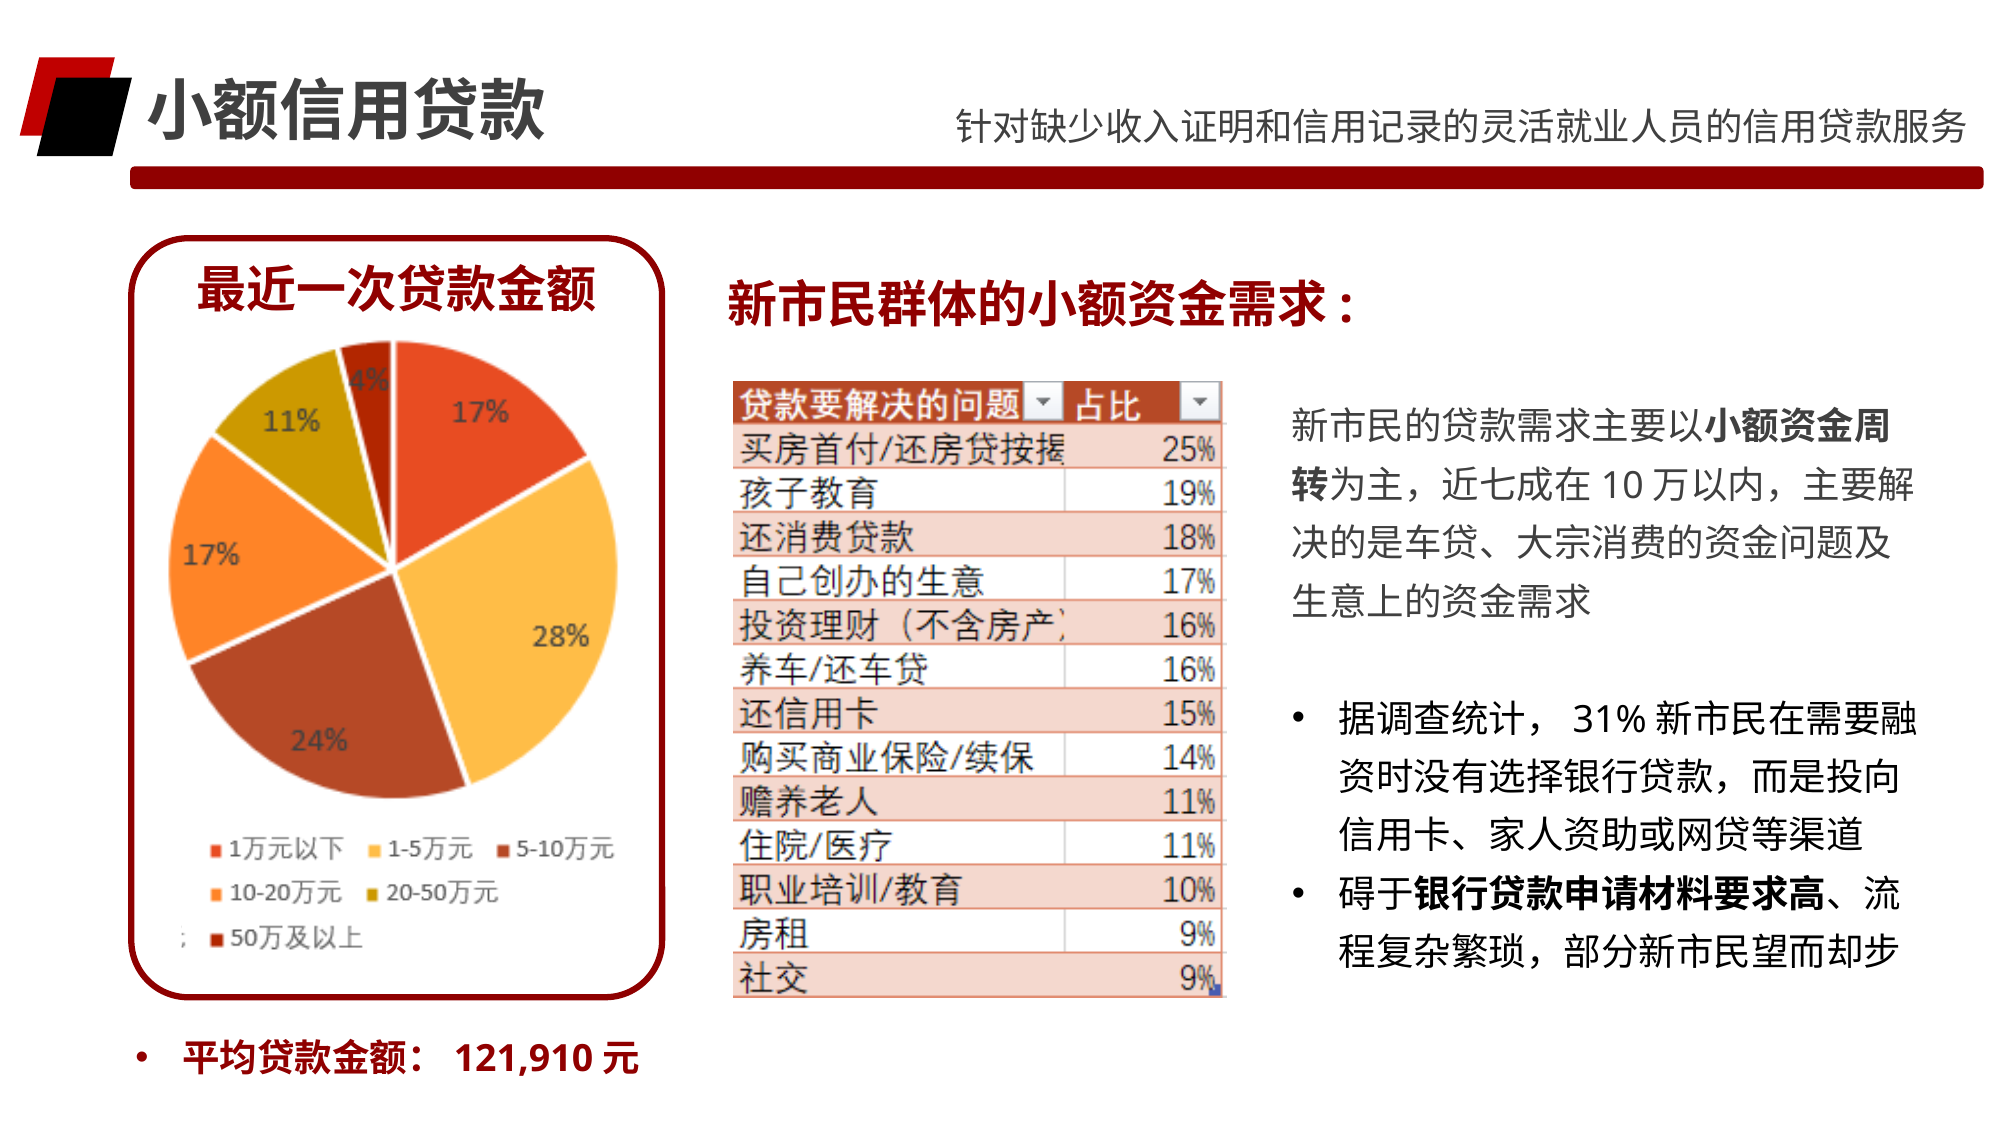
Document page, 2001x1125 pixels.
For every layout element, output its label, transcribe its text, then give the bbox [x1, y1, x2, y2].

text_box 针对缺少收入证明和信用记录的灵活就业人员的信用贷款服务 [672, 72, 1983, 155]
text_box 新市民的贷款需求主要以小额资金周转为主，近七成在10万以内，主要解决的是车贷、大宗消费的资金问题及生意上的资金需求 据调查统计，31%新市民在需要融资时没有选择银行贷款，而是投向信用卡、家人资助或网贷等渠道 碍于银行贷款申请材料要求高、流程复杂繁琐，部分新市民望而却步 [1277, 381, 1938, 981]
text_box 最近一次贷款金额 [620, 238, 653, 261]
text_box 最近一次贷款金额 [140, 238, 173, 261]
text_box [35, 76, 131, 158]
text_box 新市民群体的小额资金需求: [712, 252, 1361, 340]
text_box 小额信用贷款 [131, 60, 613, 155]
text_box [130, 166, 1984, 190]
text_box 平均贷款金额：121,910元 [120, 1026, 673, 1087]
text_box [18, 56, 117, 137]
picture [733, 381, 1227, 998]
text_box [140, 325, 637, 960]
text_box [130, 237, 664, 999]
